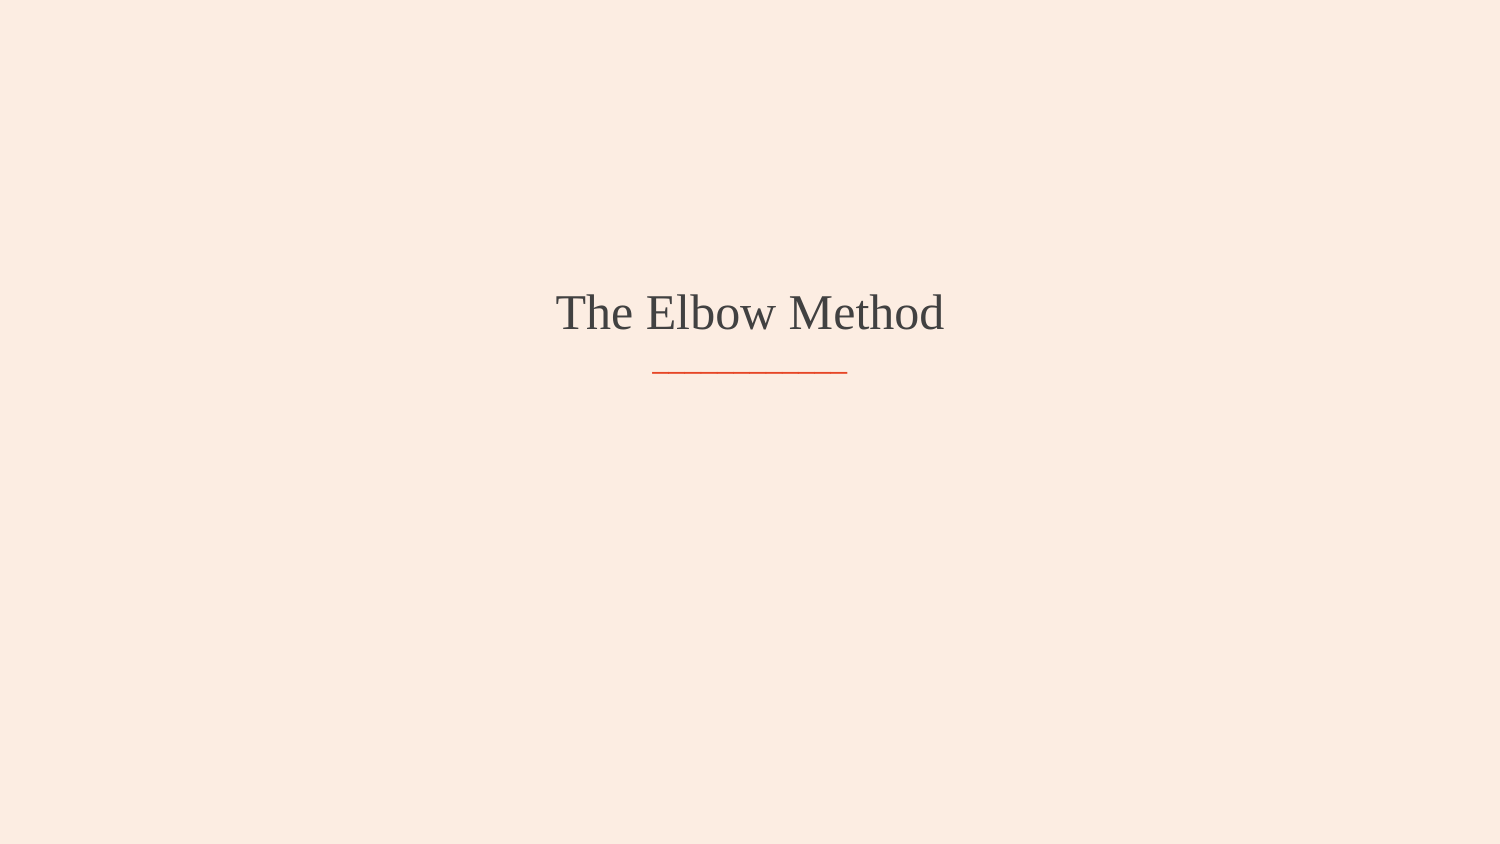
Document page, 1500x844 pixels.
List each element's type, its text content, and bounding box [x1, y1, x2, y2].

title The Elbow Method ____________ [347, 220, 1153, 724]
